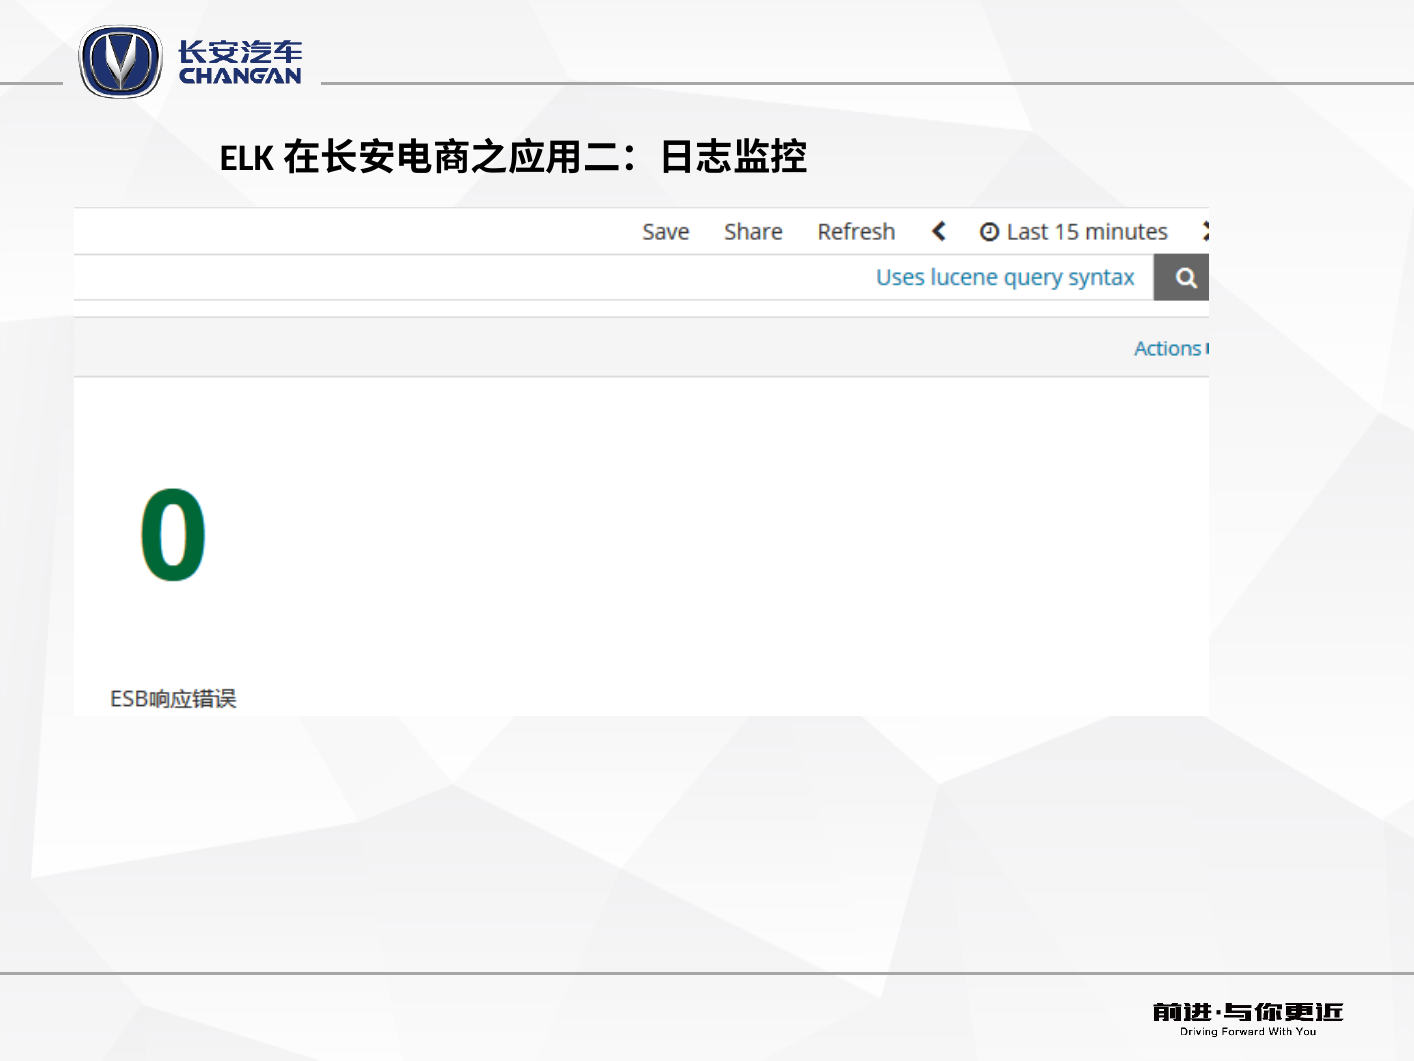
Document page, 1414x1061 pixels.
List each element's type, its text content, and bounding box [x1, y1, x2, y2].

text_box ELK在长安电商之应用二：日志监控 [204, 125, 1001, 186]
picture [0, 975, 1414, 1061]
picture [0, 0, 1414, 972]
